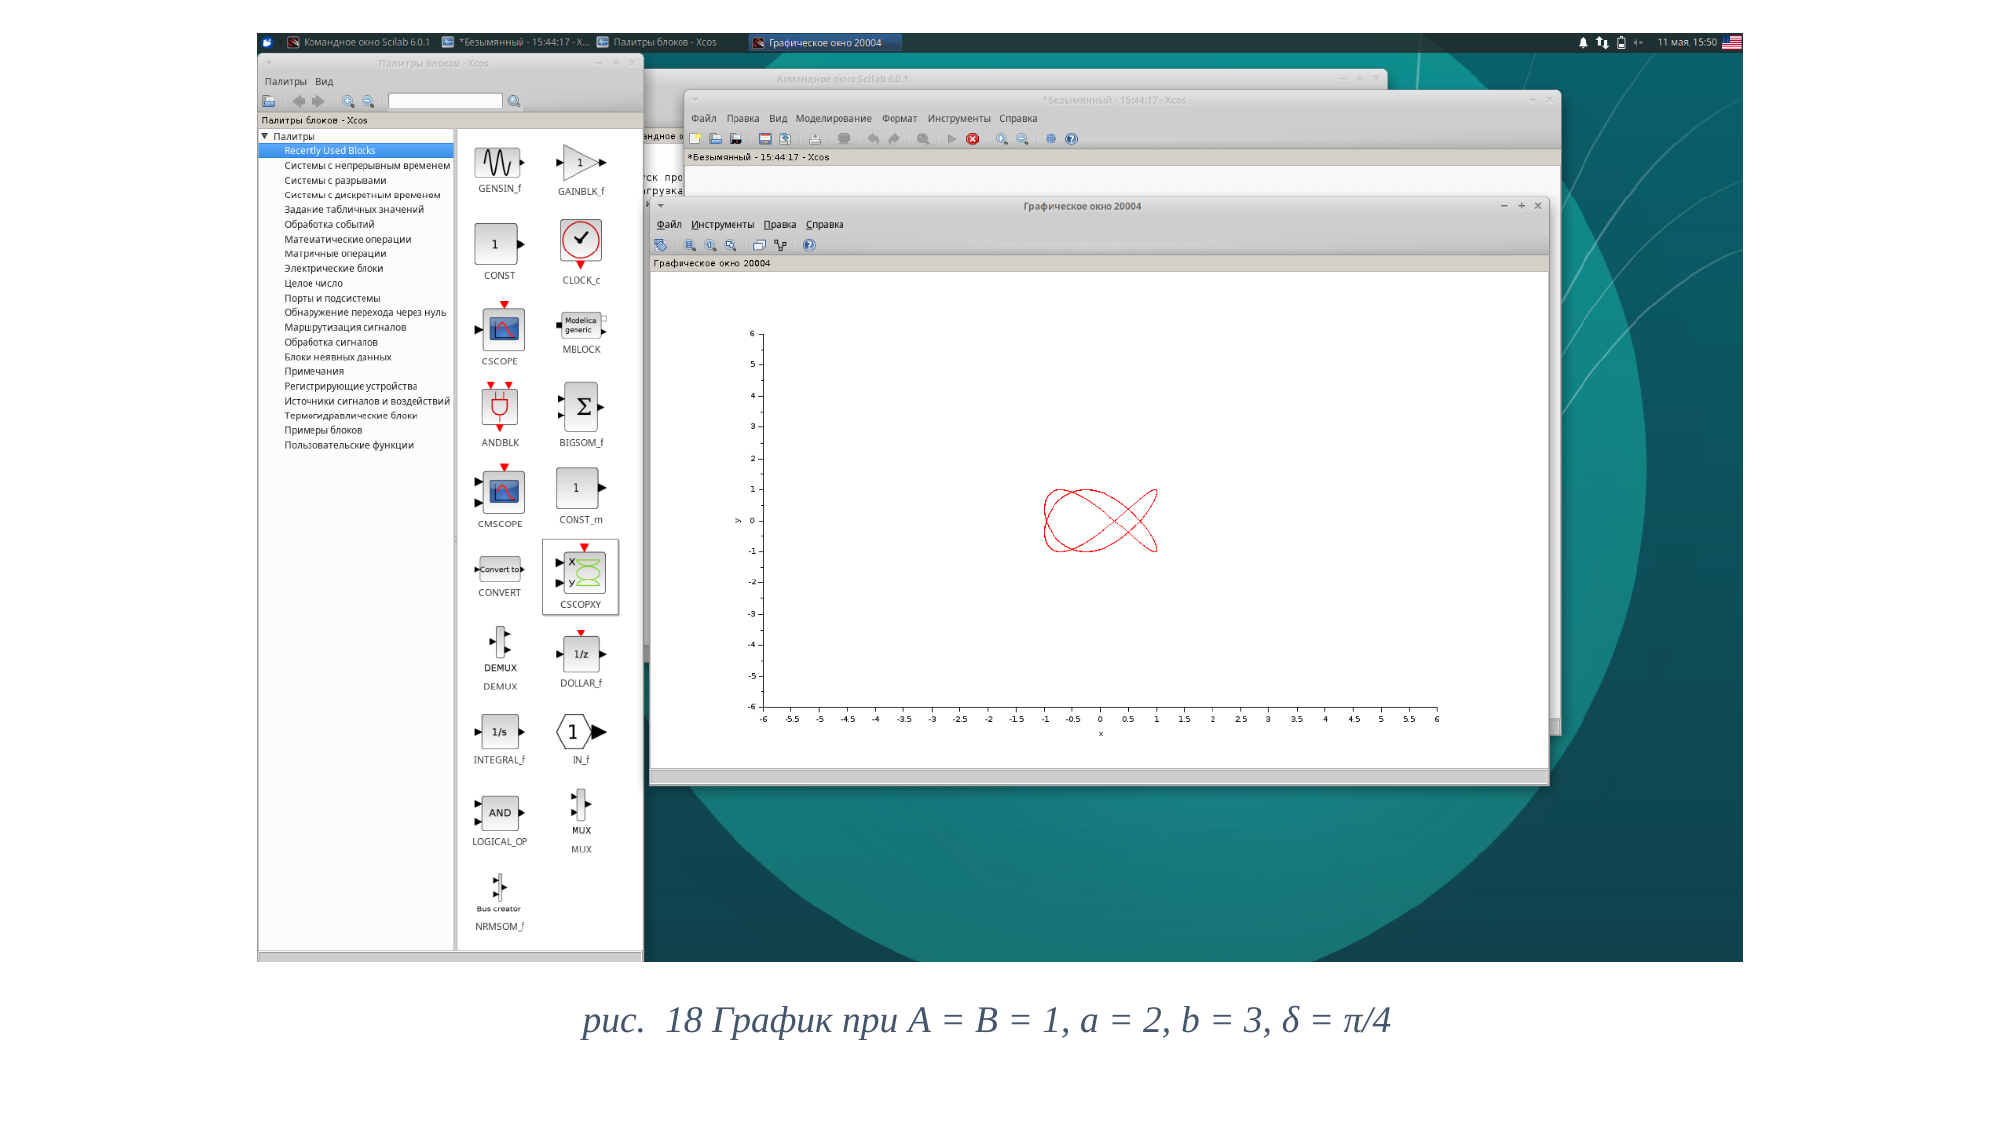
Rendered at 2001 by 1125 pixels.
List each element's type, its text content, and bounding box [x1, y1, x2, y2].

text_box рис. 18 График при A = B = 1, a = 2, b = 3, δ = π/4 [567, 987, 1568, 1048]
picture [257, 33, 1743, 962]
